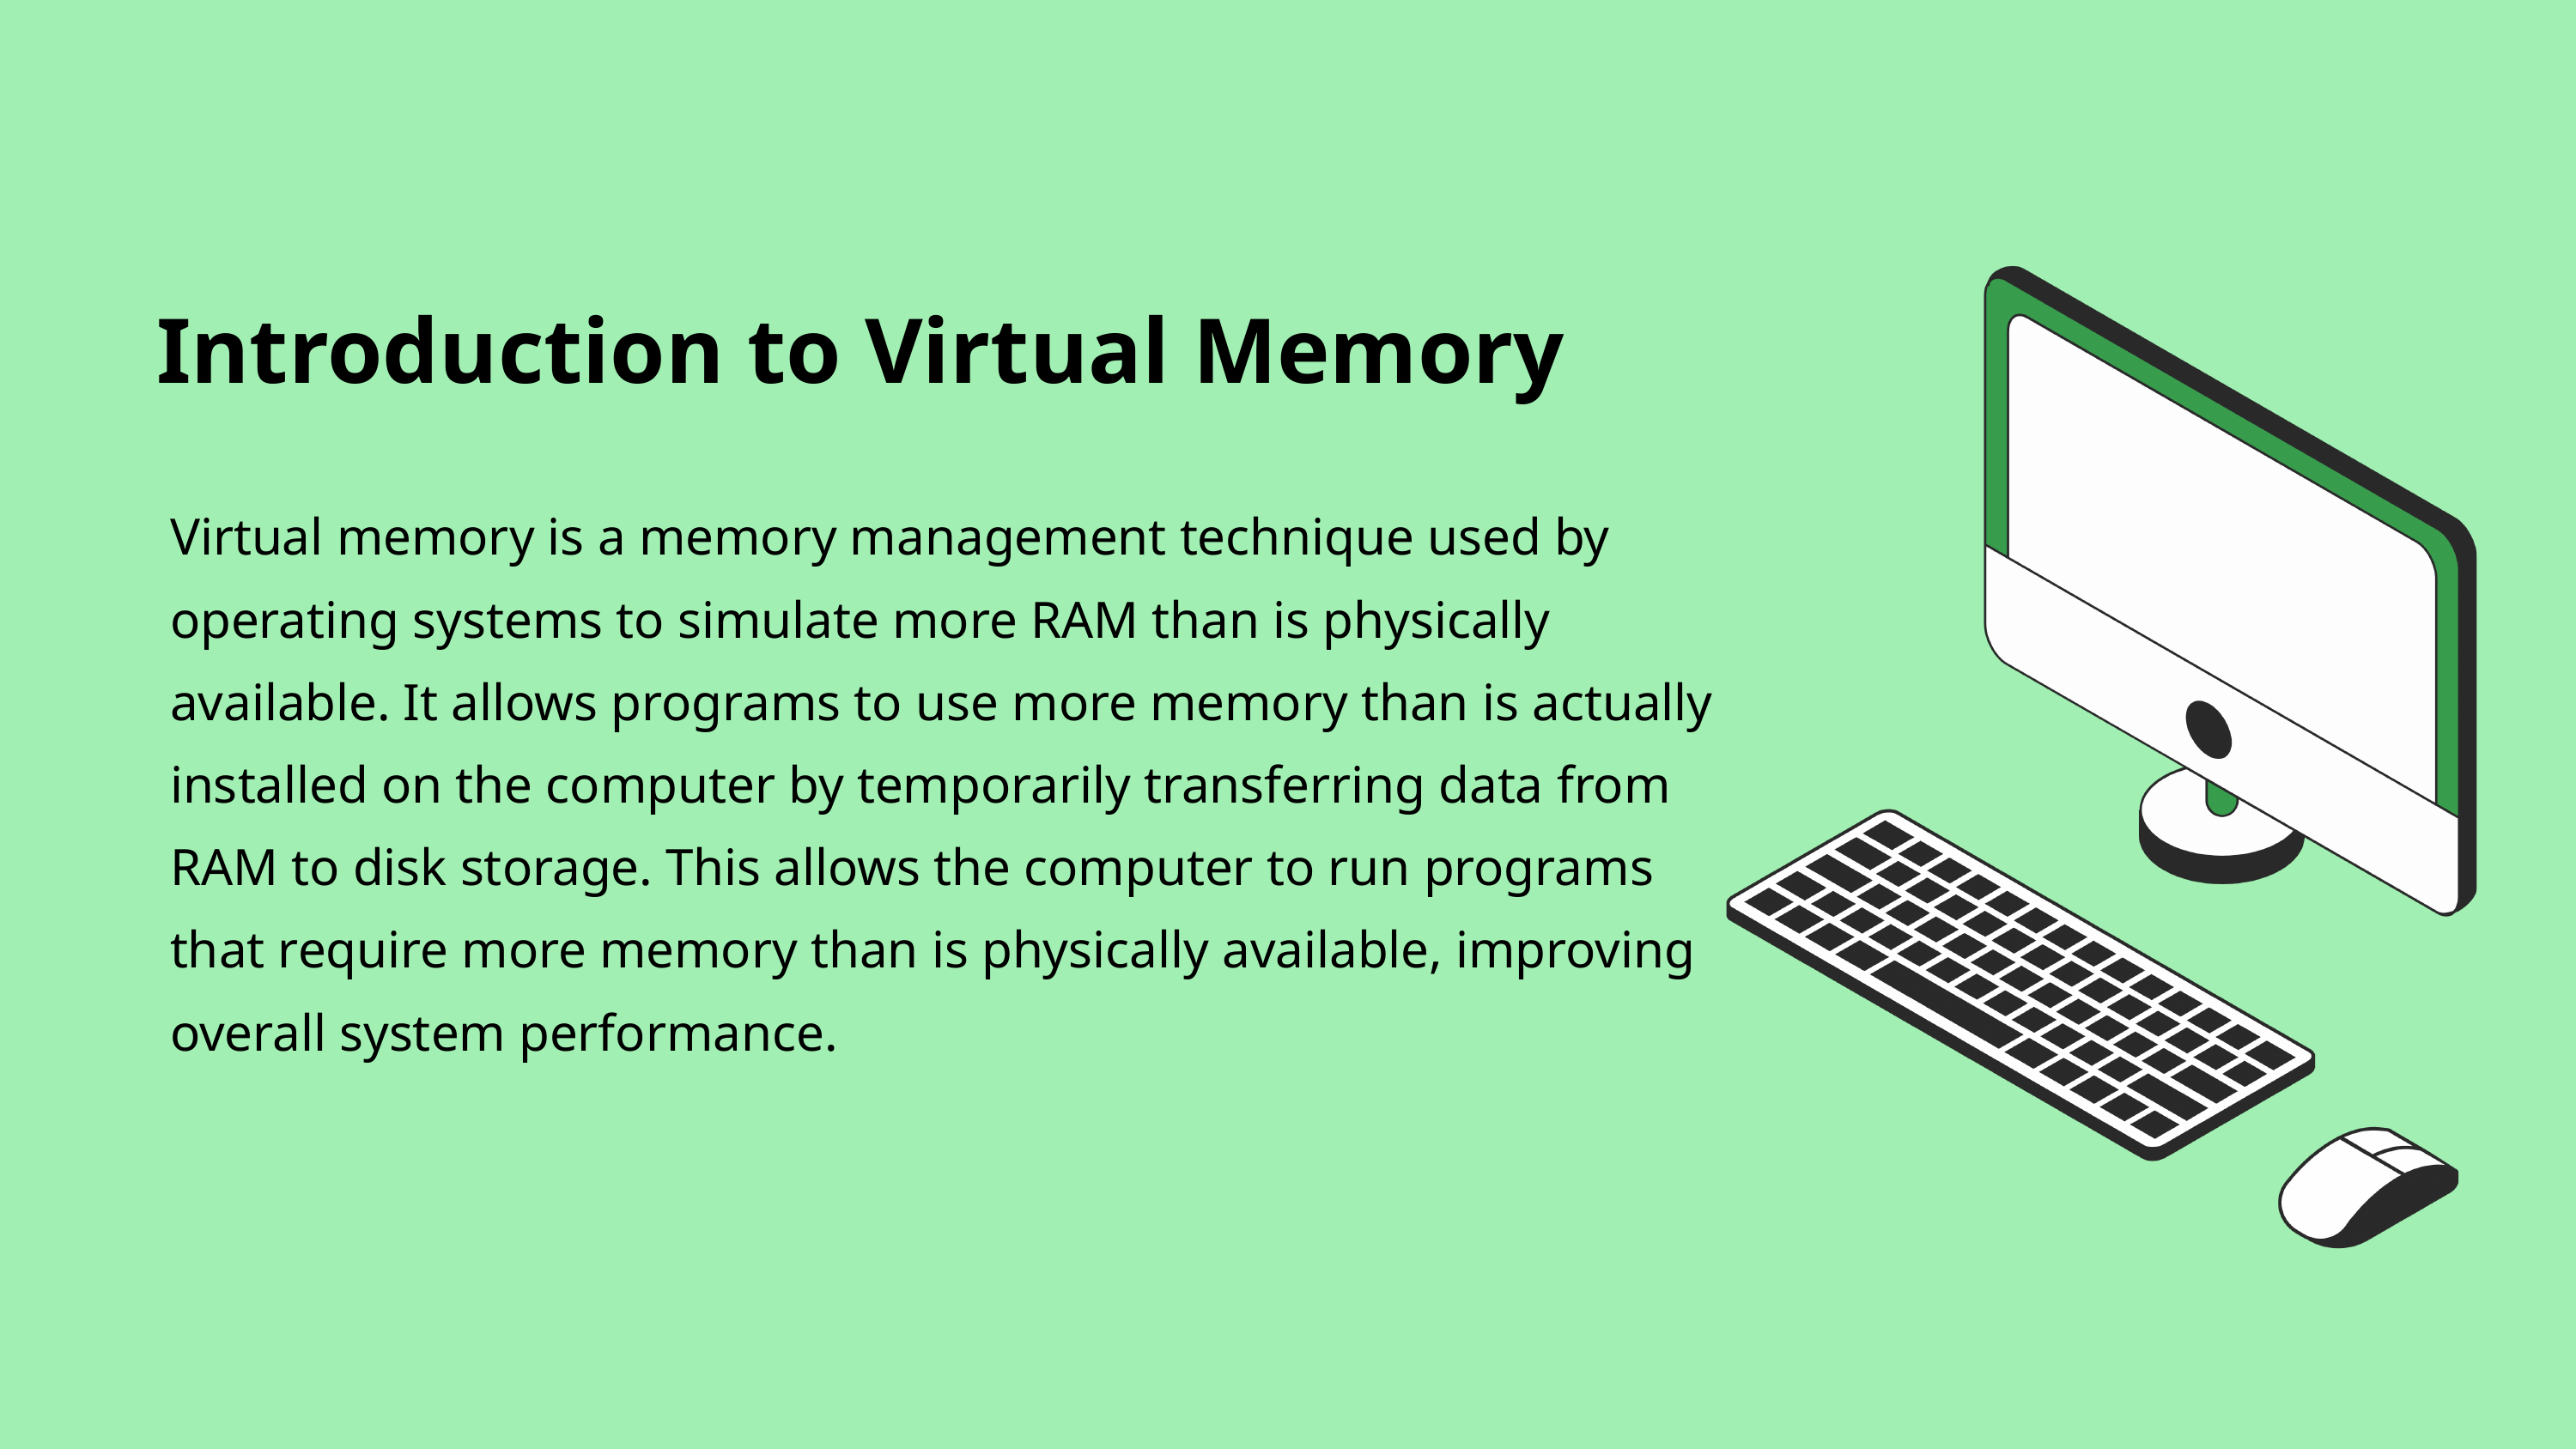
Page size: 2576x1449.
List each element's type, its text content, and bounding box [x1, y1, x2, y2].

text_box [1726, 262, 2477, 1249]
text_box Virtual memory is a memory management technique used by operating systems to simulate more RAM than is physically available. It allows programs to use more memory than is actually installed on the computer by temporarily transferring data from RAM to disk storage. This allows the computer to run programs that require more memory than is physically available, improving overall system performance. [170, 482, 1722, 1061]
text_box Introduction to Virtual Memory [99, 276, 1623, 402]
